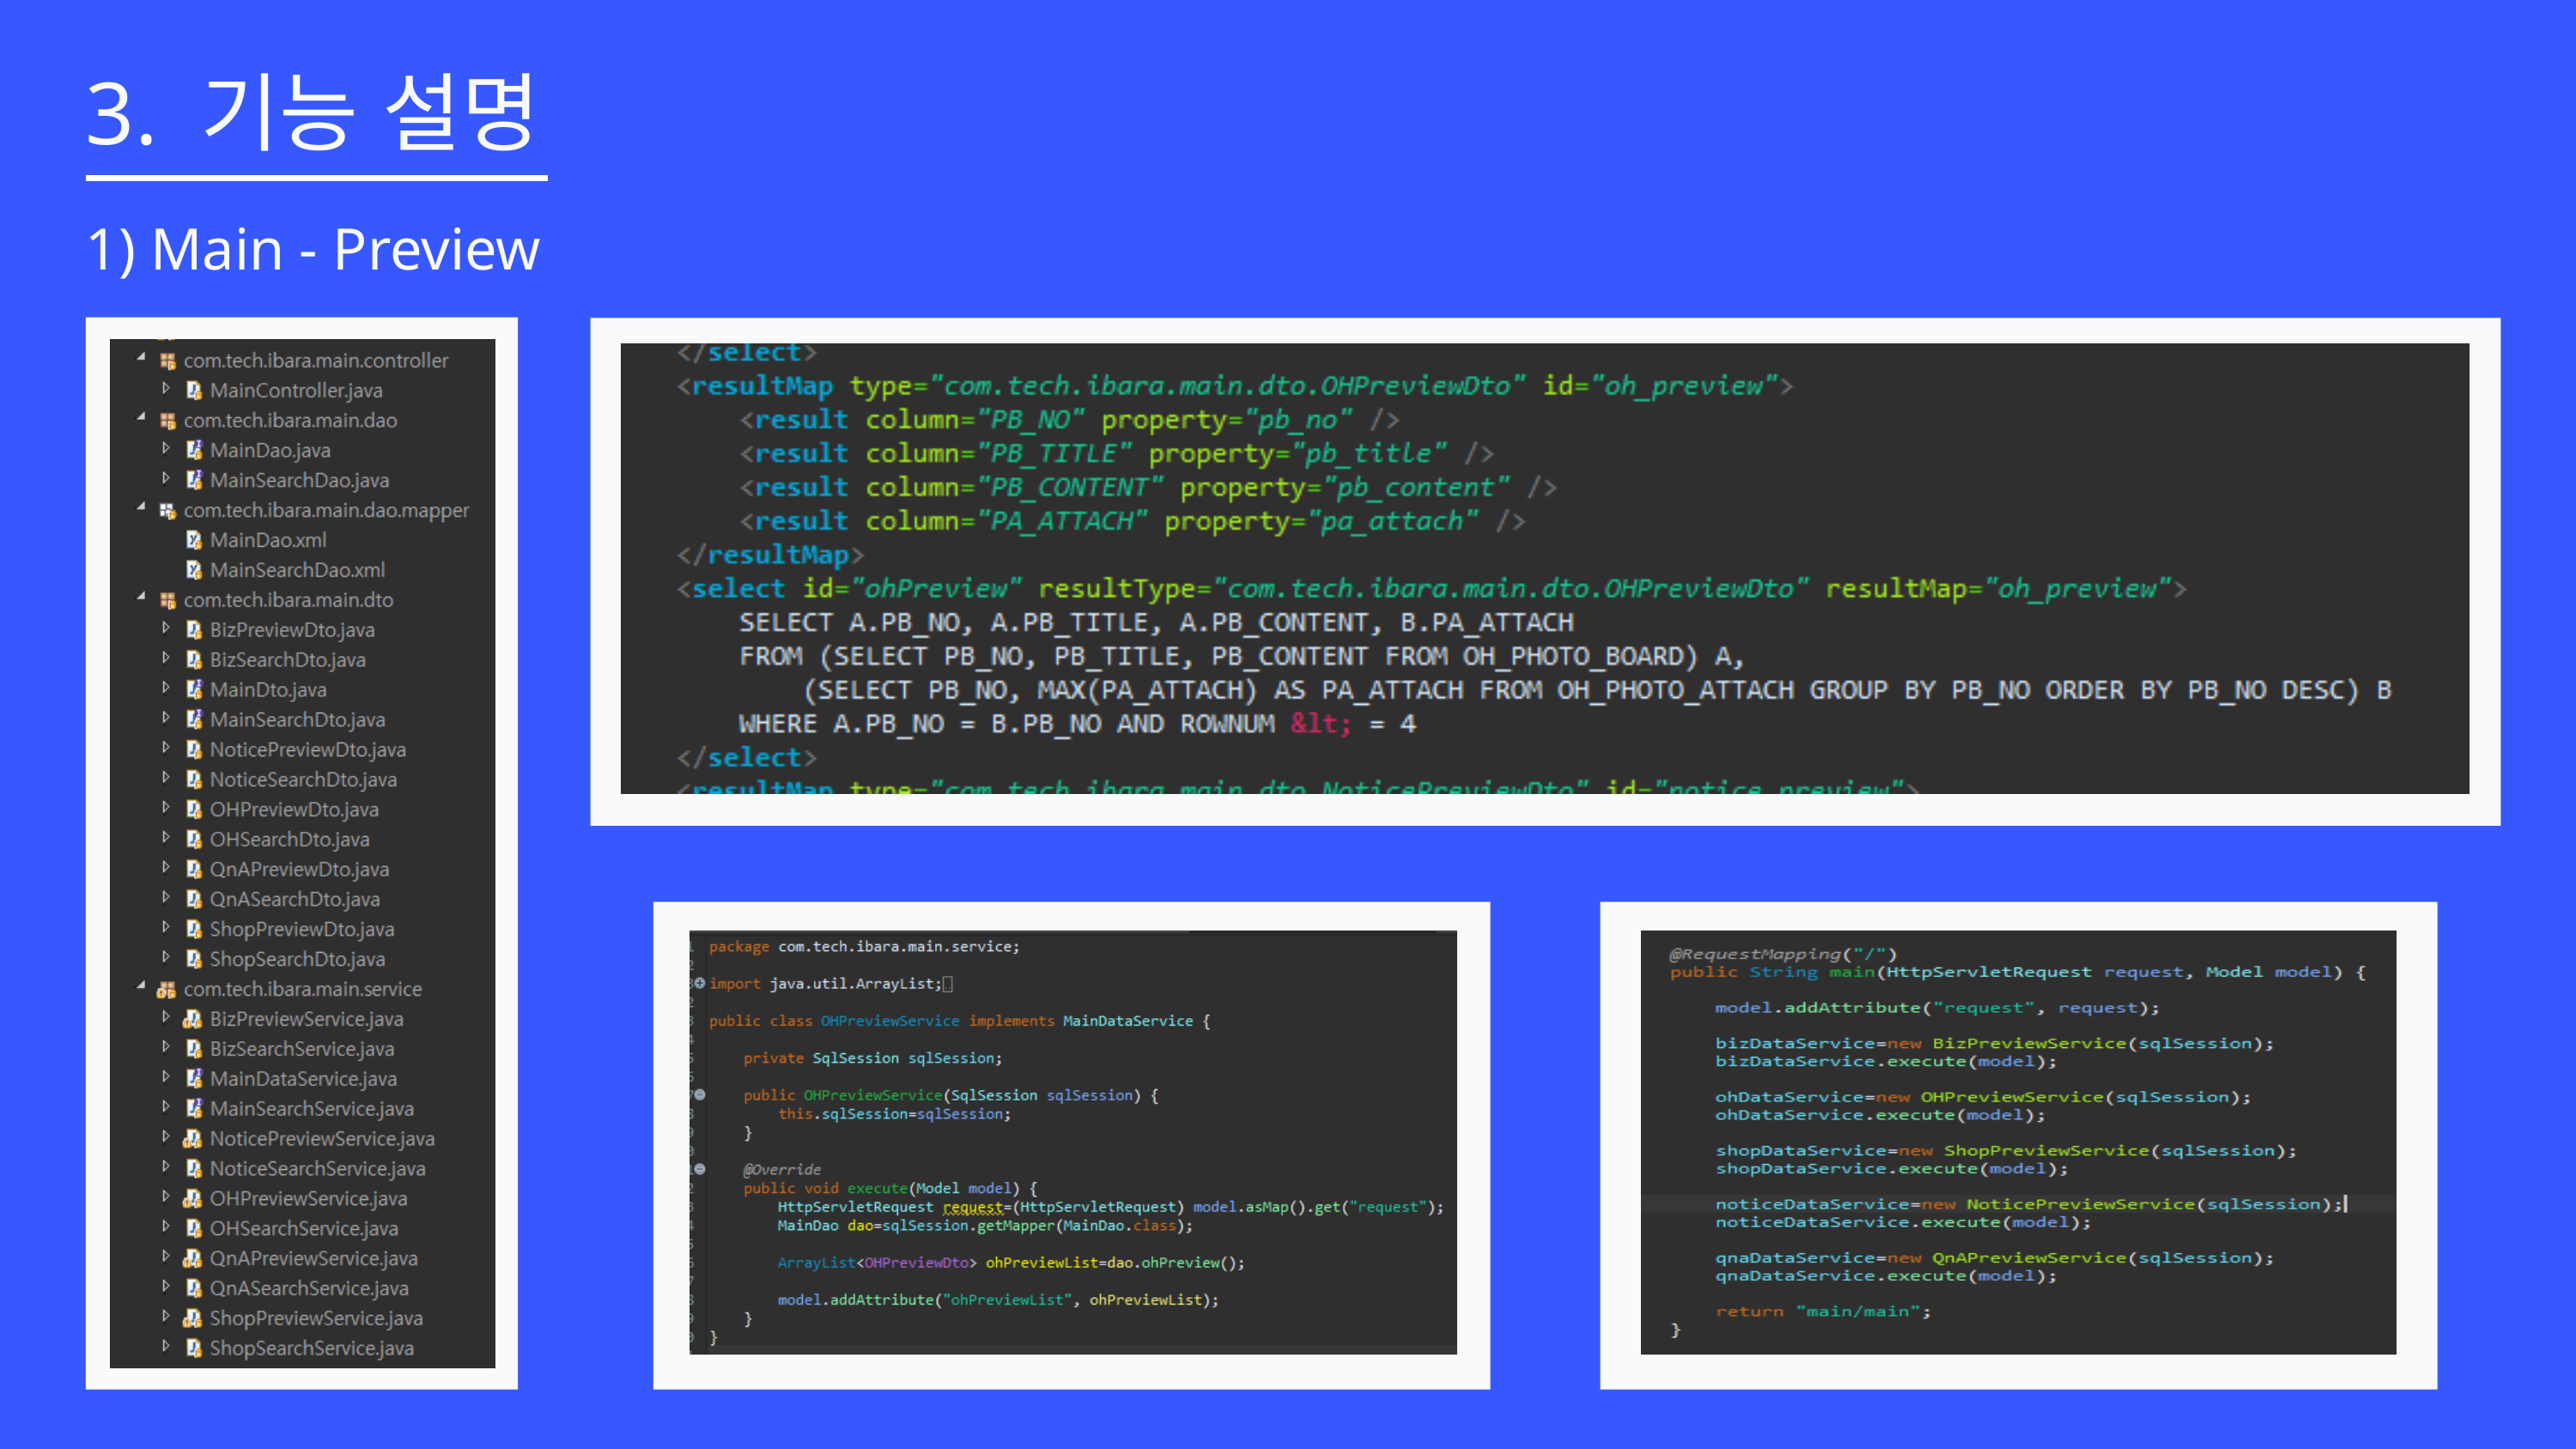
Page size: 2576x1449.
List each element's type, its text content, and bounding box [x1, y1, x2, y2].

text_box [652, 900, 1492, 1391]
text_box 1) Main - Preview [85, 213, 1181, 282]
text_box 3. 기능 설명 [85, 58, 1073, 162]
picture [620, 343, 2470, 794]
picture [689, 931, 1458, 1355]
picture [109, 338, 495, 1368]
text_box [84, 316, 519, 1391]
text_box [588, 316, 2503, 828]
picture [1641, 931, 2397, 1355]
text_box [1599, 900, 2439, 1391]
